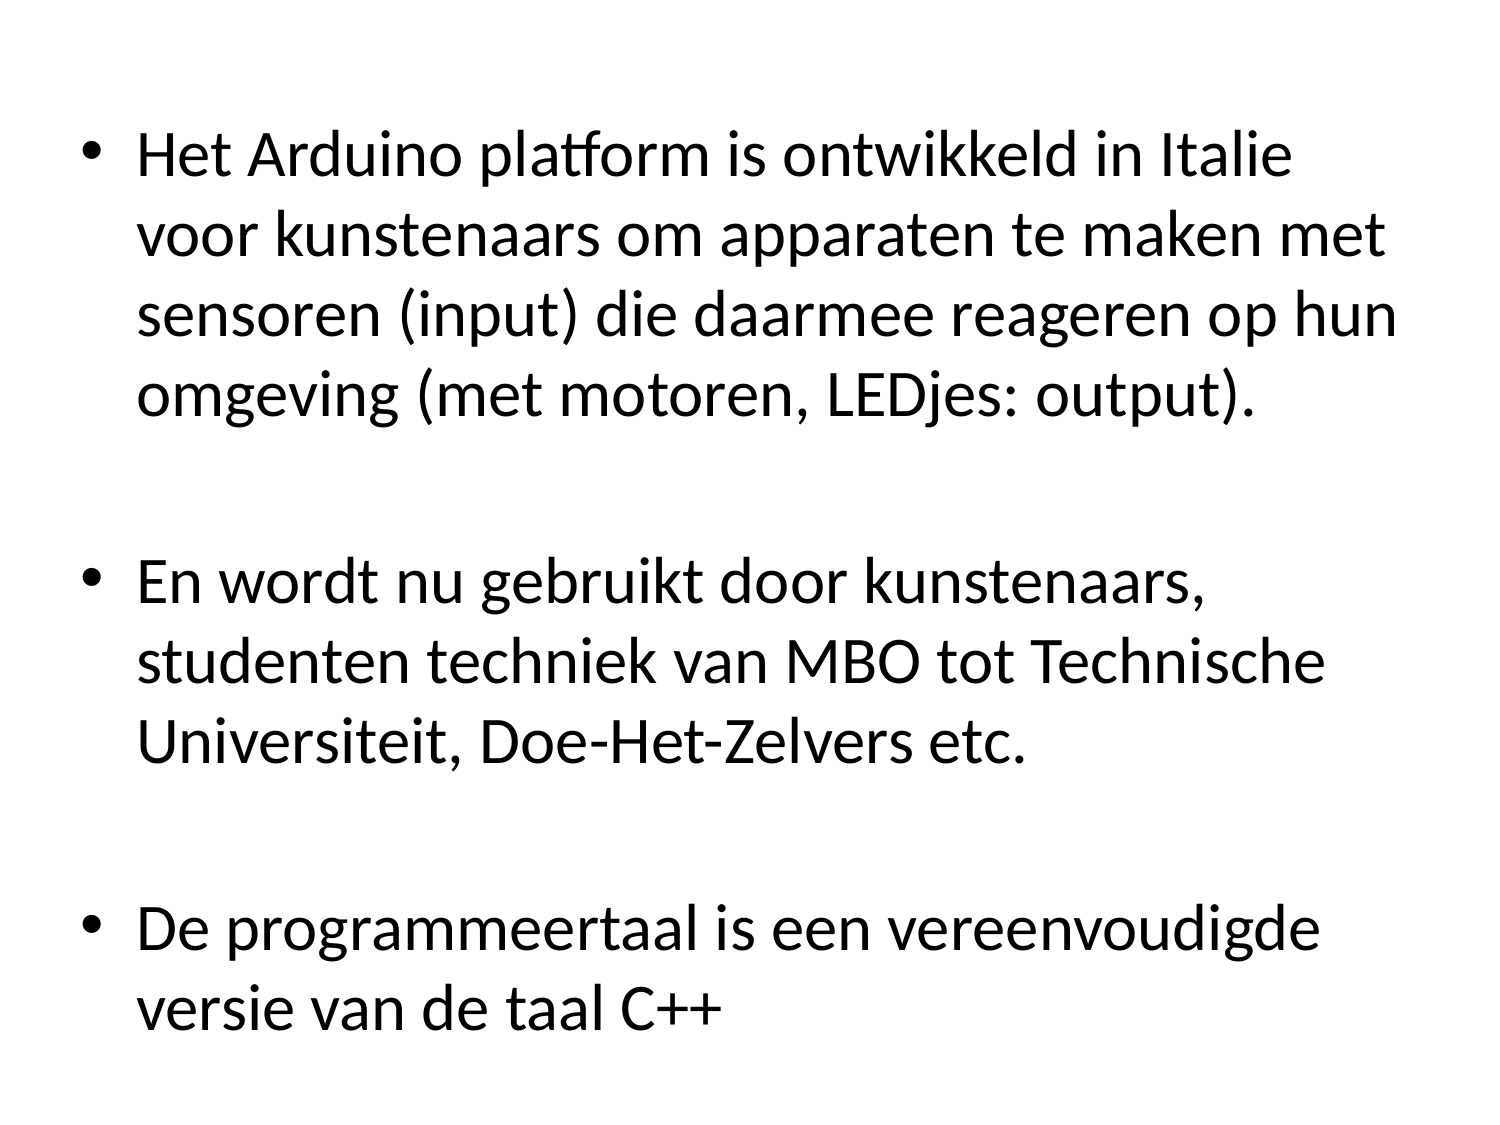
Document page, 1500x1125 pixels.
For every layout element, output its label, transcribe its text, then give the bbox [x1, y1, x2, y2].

list Het Arduino platform is ontwikkeld in Italie voor kunstenaars om apparaten te maken met sensoren (input) die daarmee reageren op hun omgeving (met motoren, LEDjes: output). En wordt nu gebruikt door kunstenaars, studenten techniek van MBO tot Technische Universiteit, Doe-Het-Zelvers etc. De programmeertaal is een vereenvoudigde versie van de taal C++ [64, 101, 1415, 1059]
